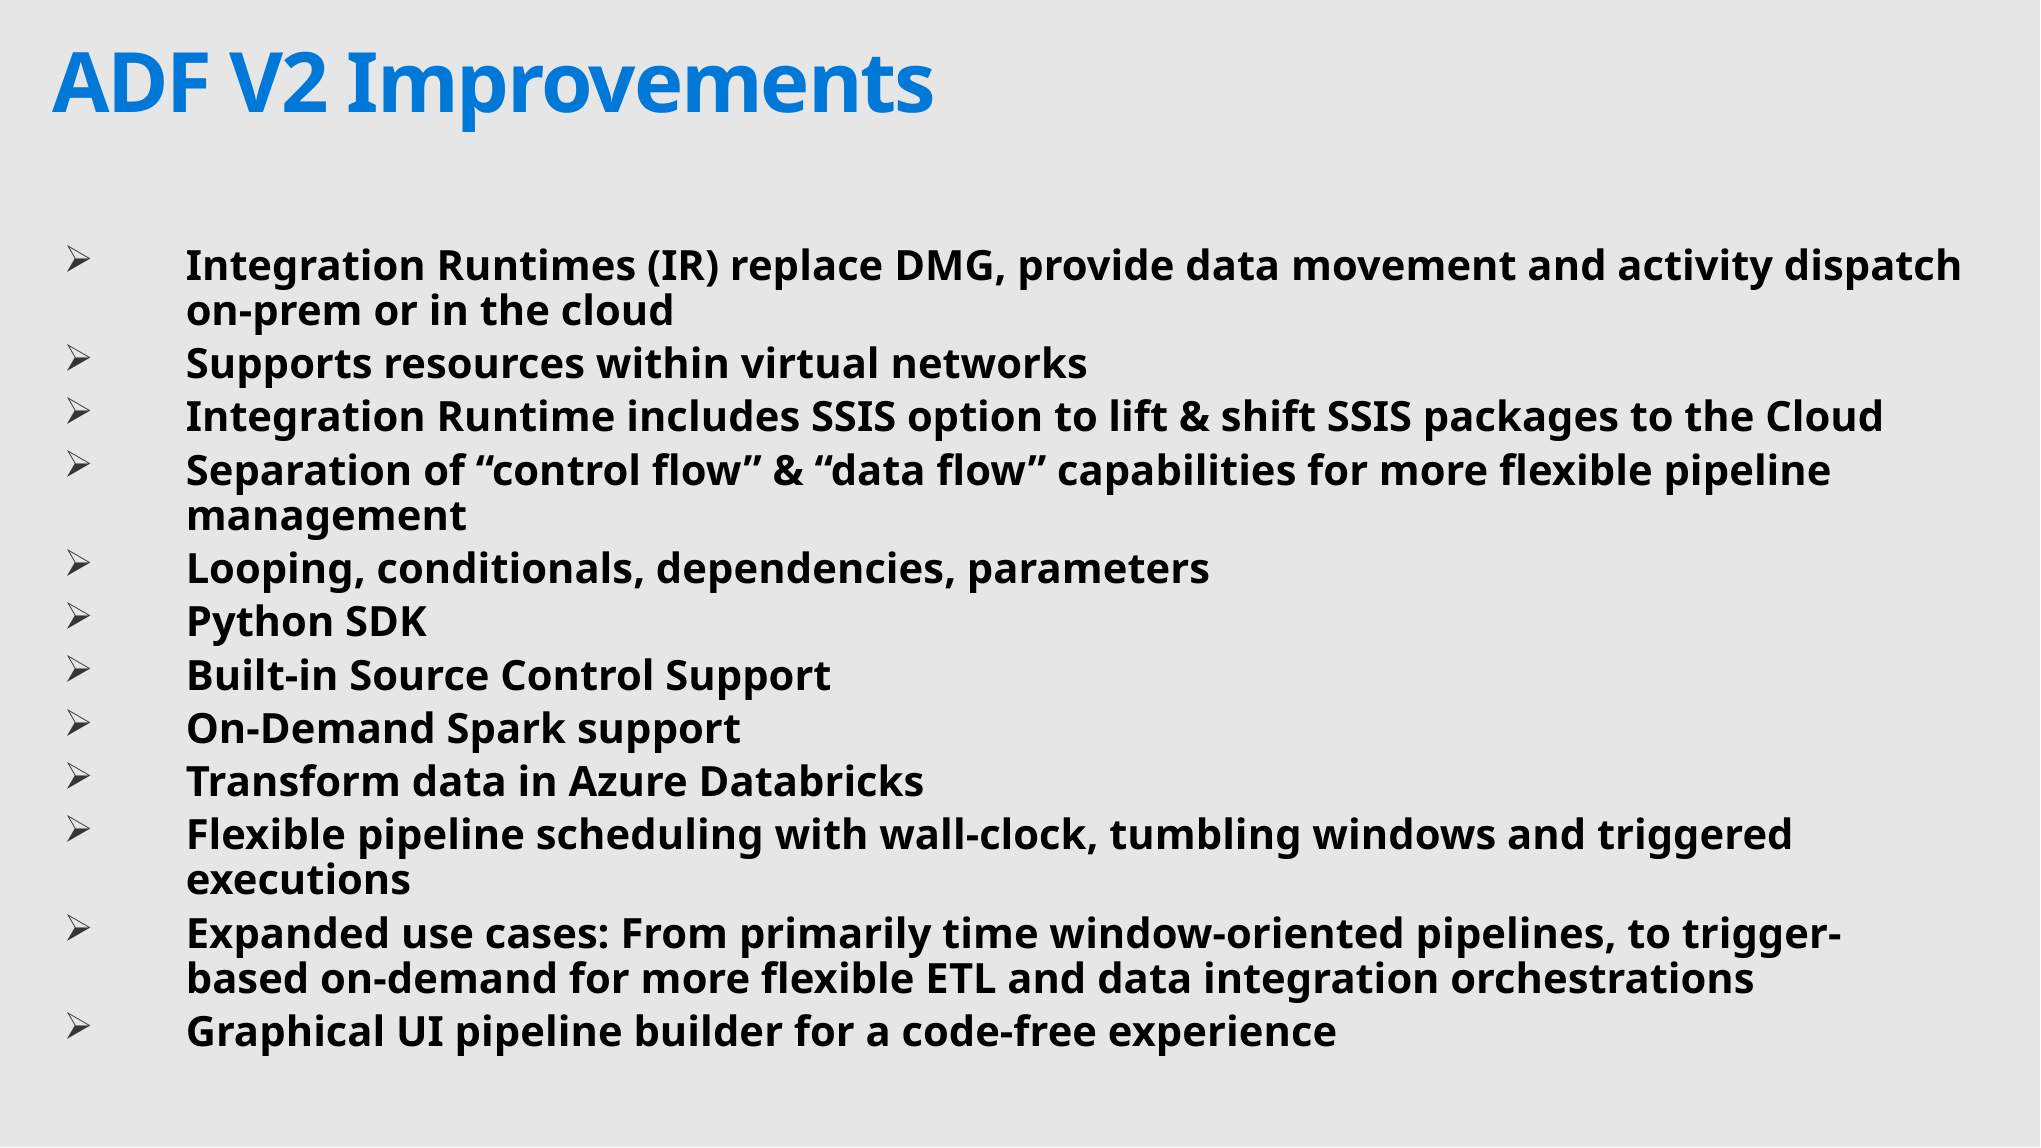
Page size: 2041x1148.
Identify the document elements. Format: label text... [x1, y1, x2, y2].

list Integration Runtimes (IR) replace DMG, provide data movement and activity dispatch on-prem or in the cloud Supports resources within virtual networks Integration Runtime includes SSIS option to lift & shift SSIS packages to the Cloud Separation of “control flow” & “data flow” capabilities for more flexible pipeline management Looping, conditionals, dependencies, parameters Python SDK Built-in Source Control Support On-Demand Spark support Transform data in Azure Databricks Flexible pipeline scheduling with wall-clock, tumbling windows and triggered executions Expanded use cases: From primarily time window-oriented pipelines, to trigger-based on-demand for more flexible ETL and data integration orchestrations Graphical UI pipeline builder for a code-free experience [40, 229, 1991, 1063]
title ADF V2 Improvements [28, 25, 1979, 177]
